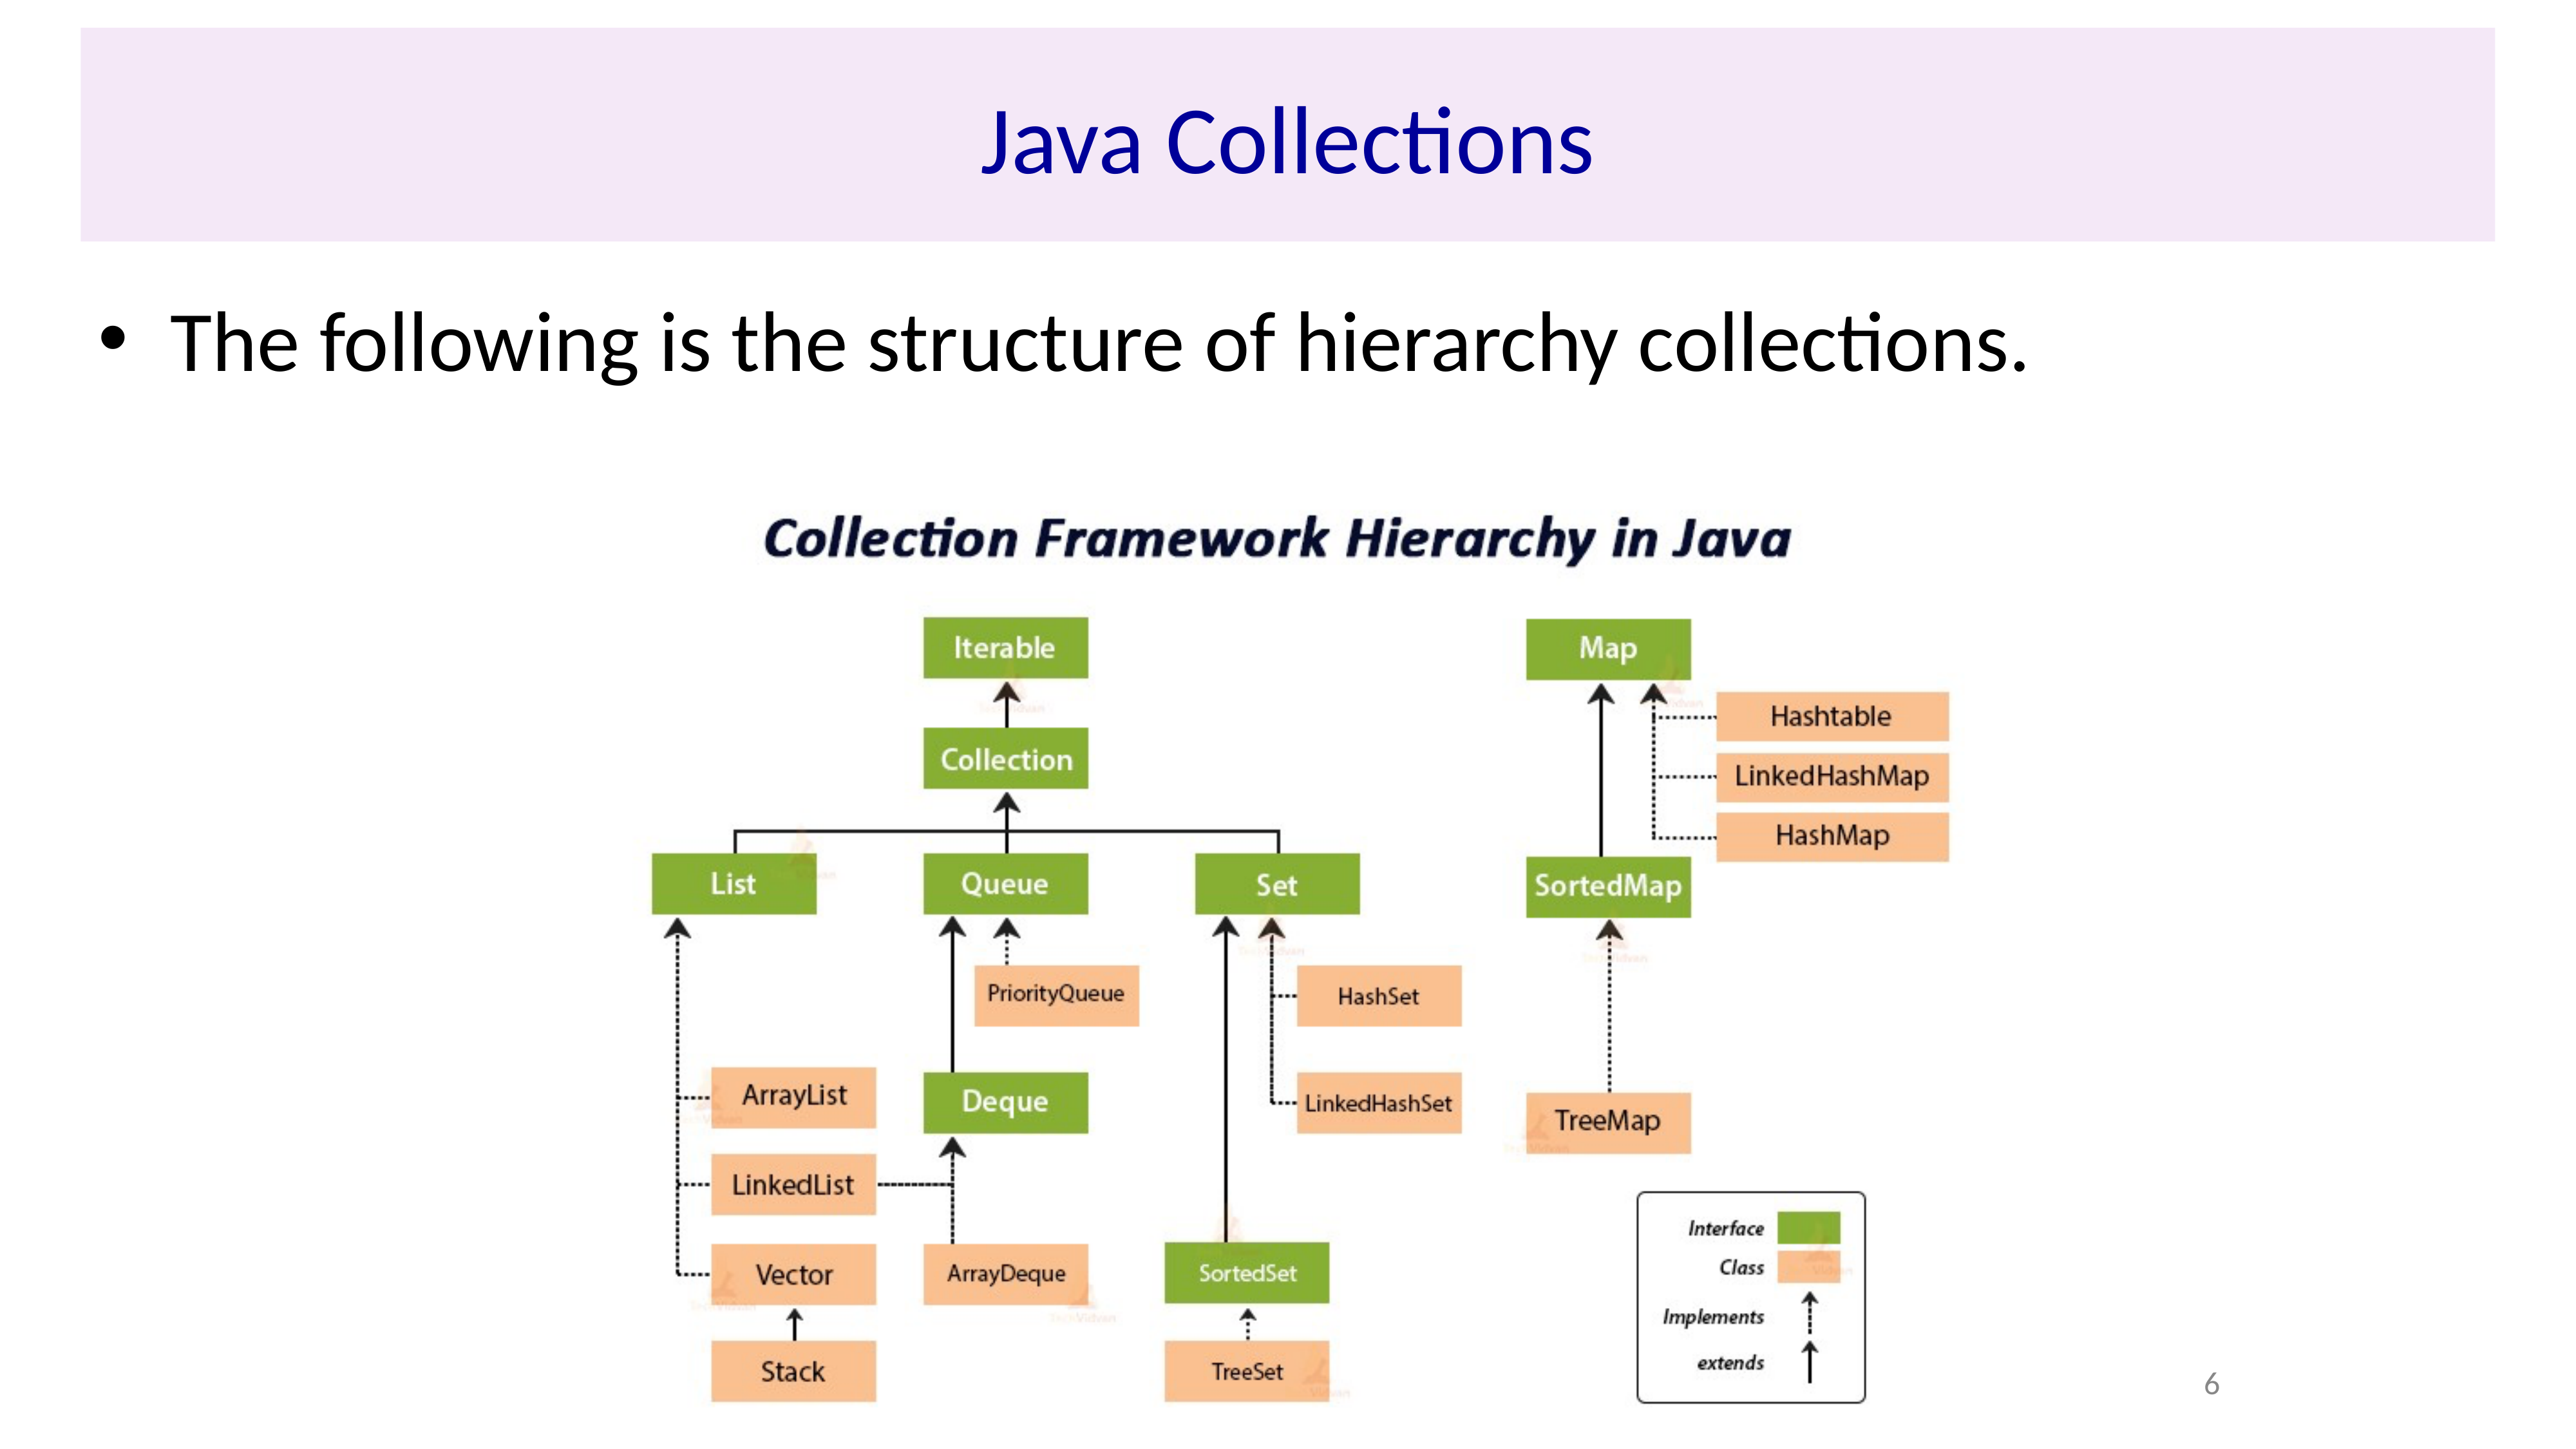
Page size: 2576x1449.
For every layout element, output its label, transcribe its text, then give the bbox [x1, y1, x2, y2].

list The following is the structure of hierarchy collections. [88, 275, 2488, 1313]
title Java Collections [80, 28, 2496, 242]
slide_number 6 [2193, 1356, 2230, 1407]
picture [580, 484, 1975, 1449]
